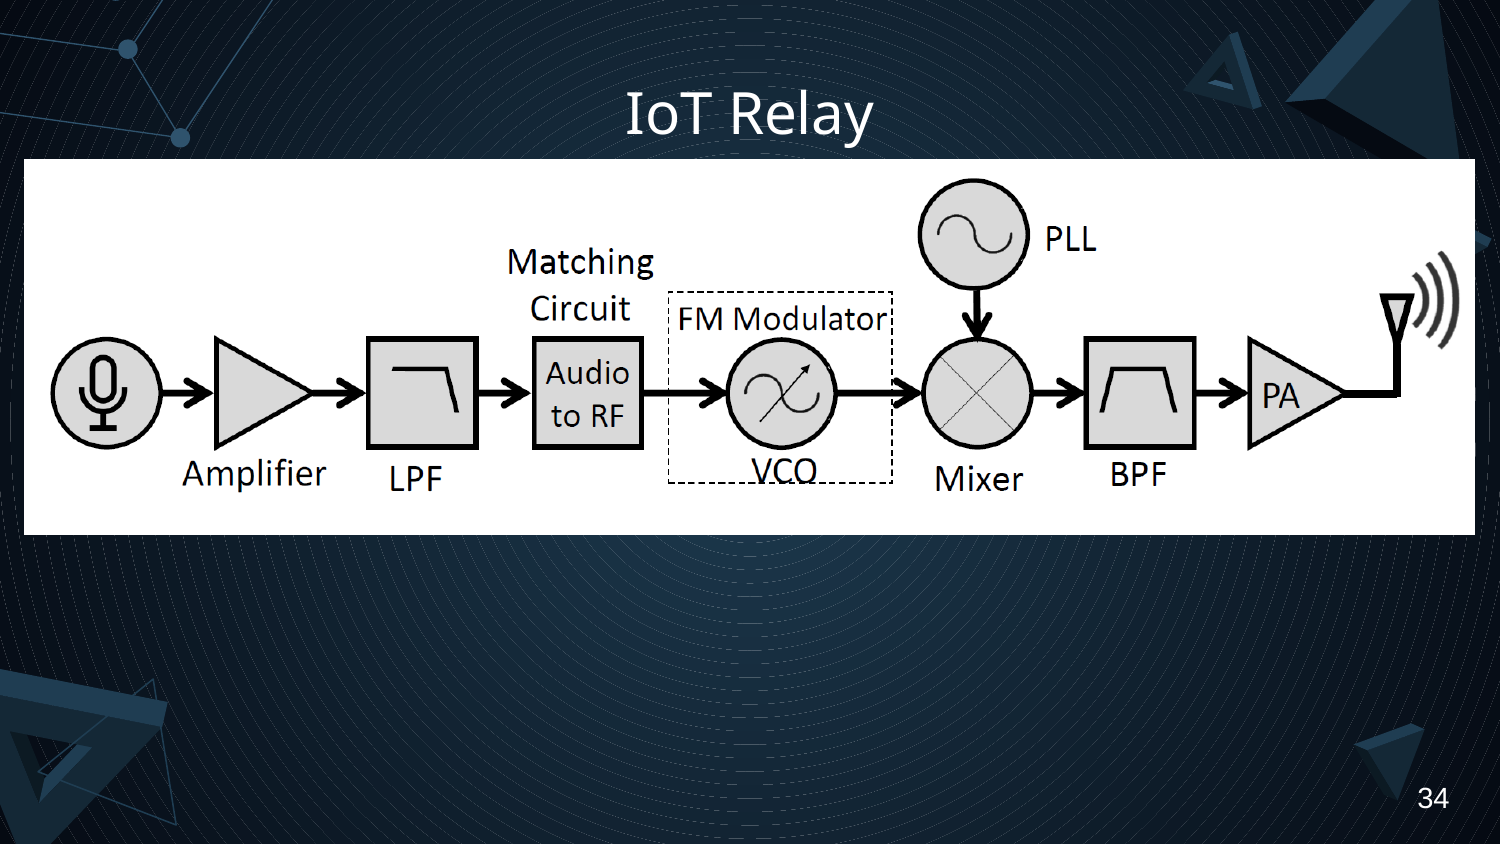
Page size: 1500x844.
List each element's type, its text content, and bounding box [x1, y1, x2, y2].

slide_number ‹#› [1402, 764, 1493, 830]
title IoT Relay [116, 86, 1383, 135]
picture [24, 159, 1476, 535]
